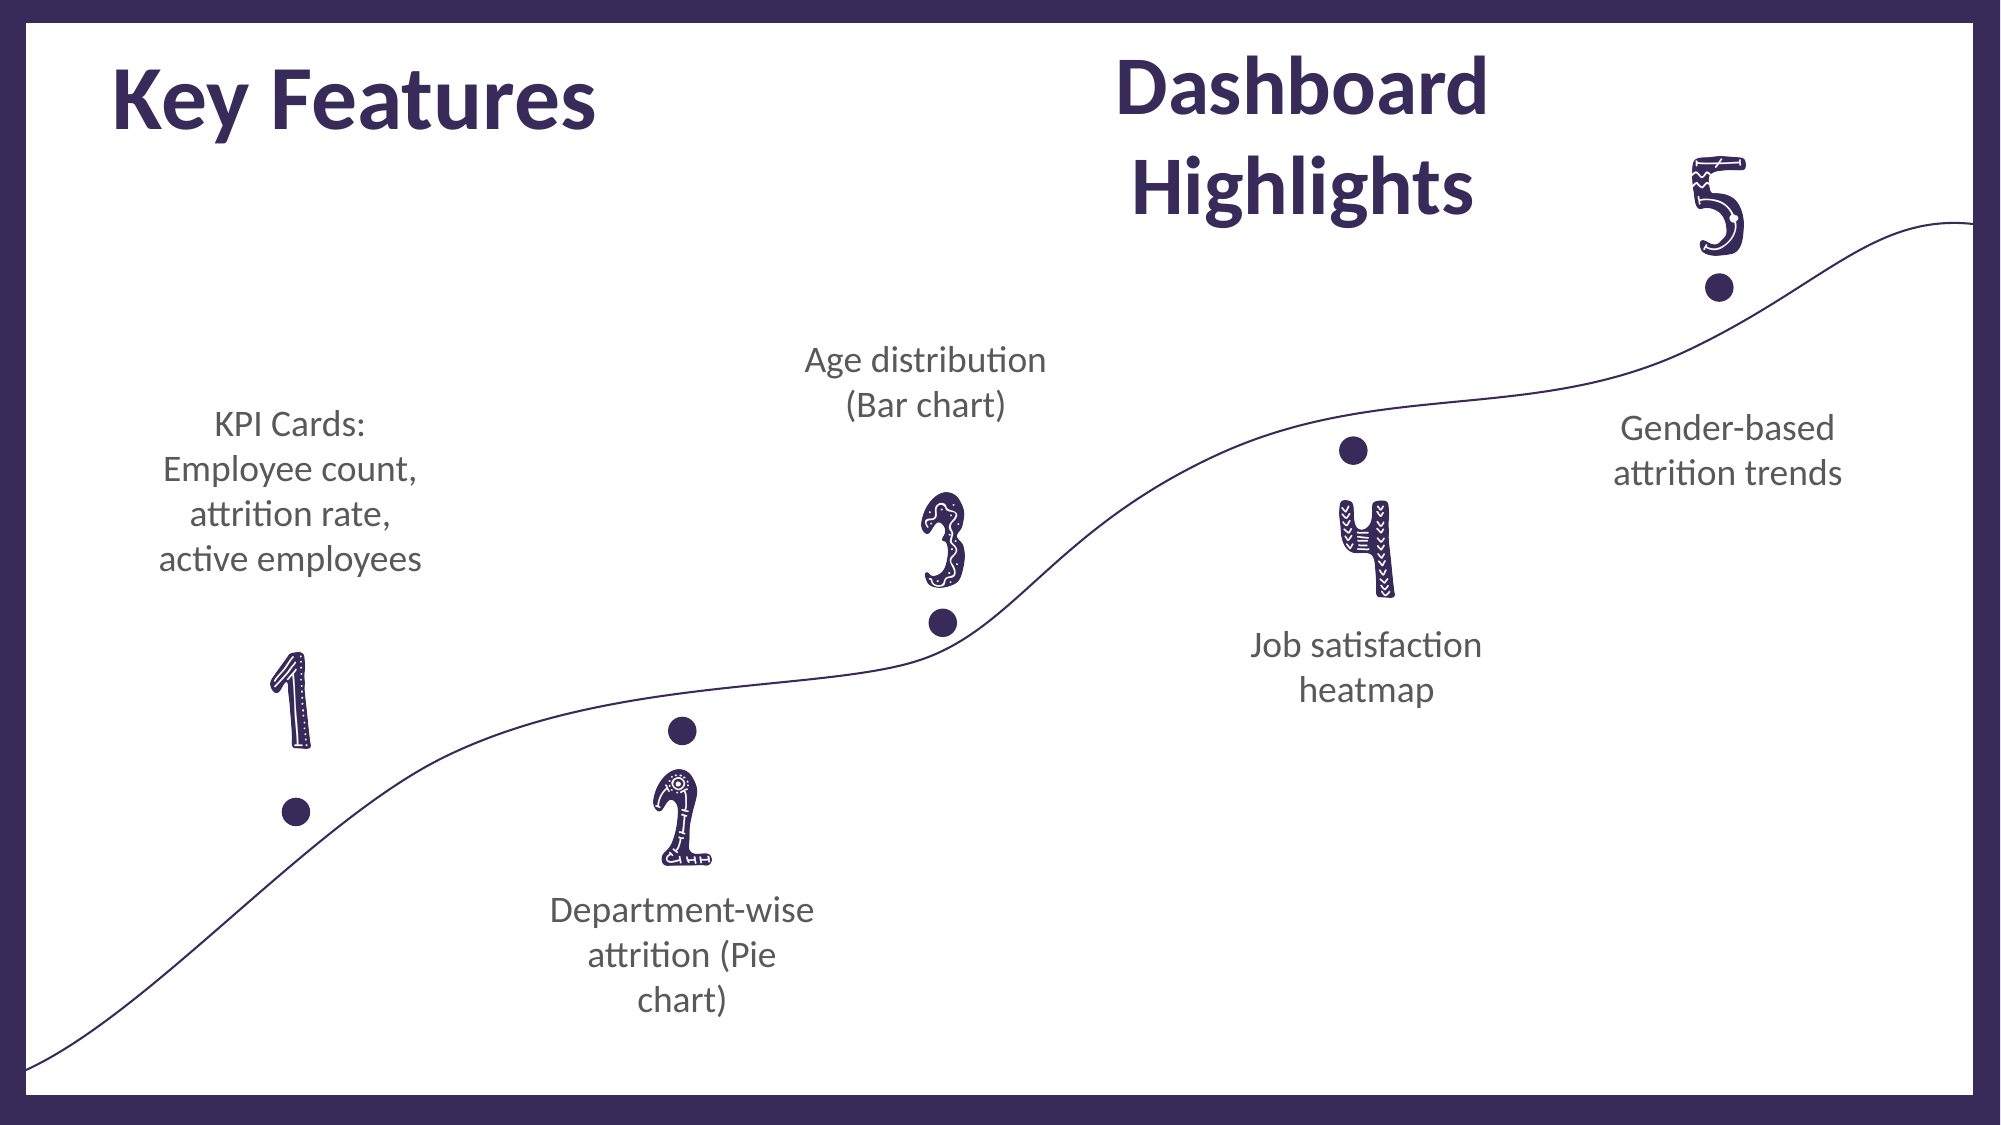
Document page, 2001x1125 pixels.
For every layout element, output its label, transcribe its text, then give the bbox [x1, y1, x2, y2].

text_box Department-wise attrition (Pie chart) [526, 877, 838, 1028]
text_box [0, 221, 2000, 1082]
text_box [1704, 272, 1735, 303]
text_box [280, 796, 312, 828]
text_box KPI Cards: Employee count, attrition rate, active employees [134, 391, 447, 587]
picture [921, 492, 965, 588]
text_box [1338, 435, 1369, 466]
text_box Age distribution (Bar chart) [770, 327, 1082, 432]
text_box [927, 607, 959, 639]
picture [653, 769, 712, 867]
text_box Key Features [26, 30, 684, 156]
picture [1692, 156, 1746, 256]
text_box Job satisfaction heatmap [1210, 612, 1523, 717]
text_box Gender-based attrition trends [1572, 395, 1884, 501]
picture [1339, 500, 1395, 598]
picture [270, 652, 311, 749]
text_box Dashboard Highlights [921, 23, 1686, 239]
text_box [666, 715, 698, 747]
